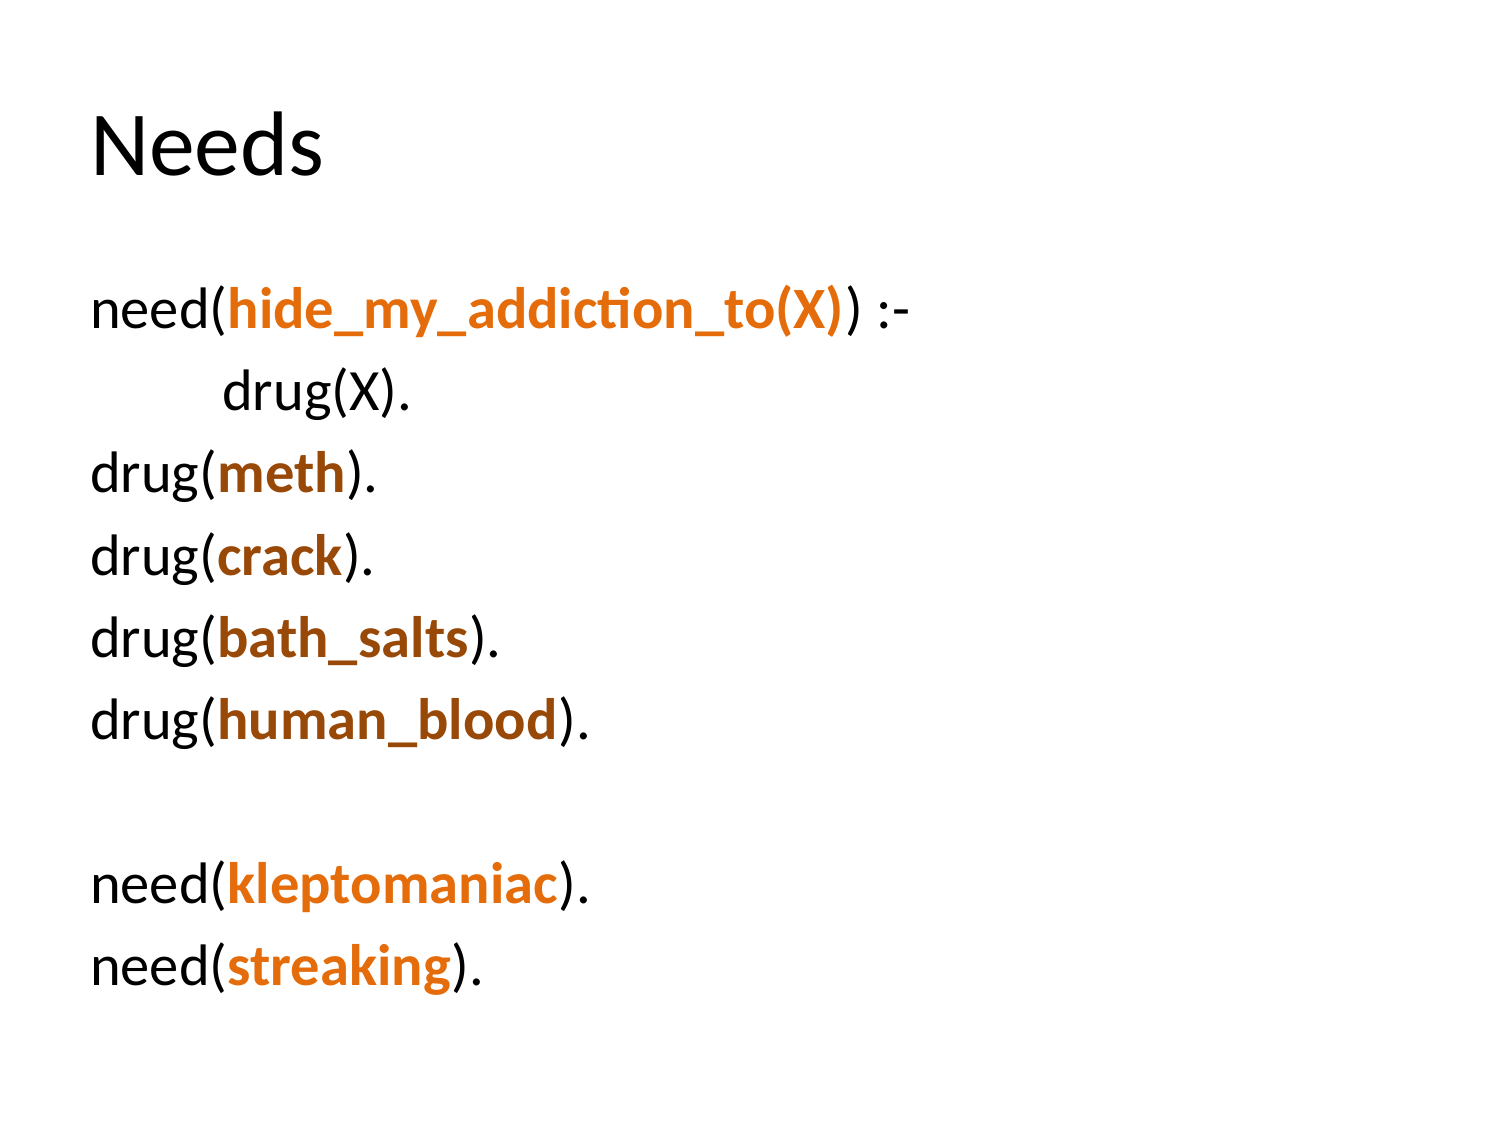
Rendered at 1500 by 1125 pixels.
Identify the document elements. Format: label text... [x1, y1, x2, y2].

list need(hide_my_addiction_to(X)) :- drug(X). drug(meth). drug(crack). drug(bath_salts). drug(human_blood). need(kleptomaniac). need(streaking). [75, 262, 1425, 1005]
title Needs [75, 45, 1425, 233]
